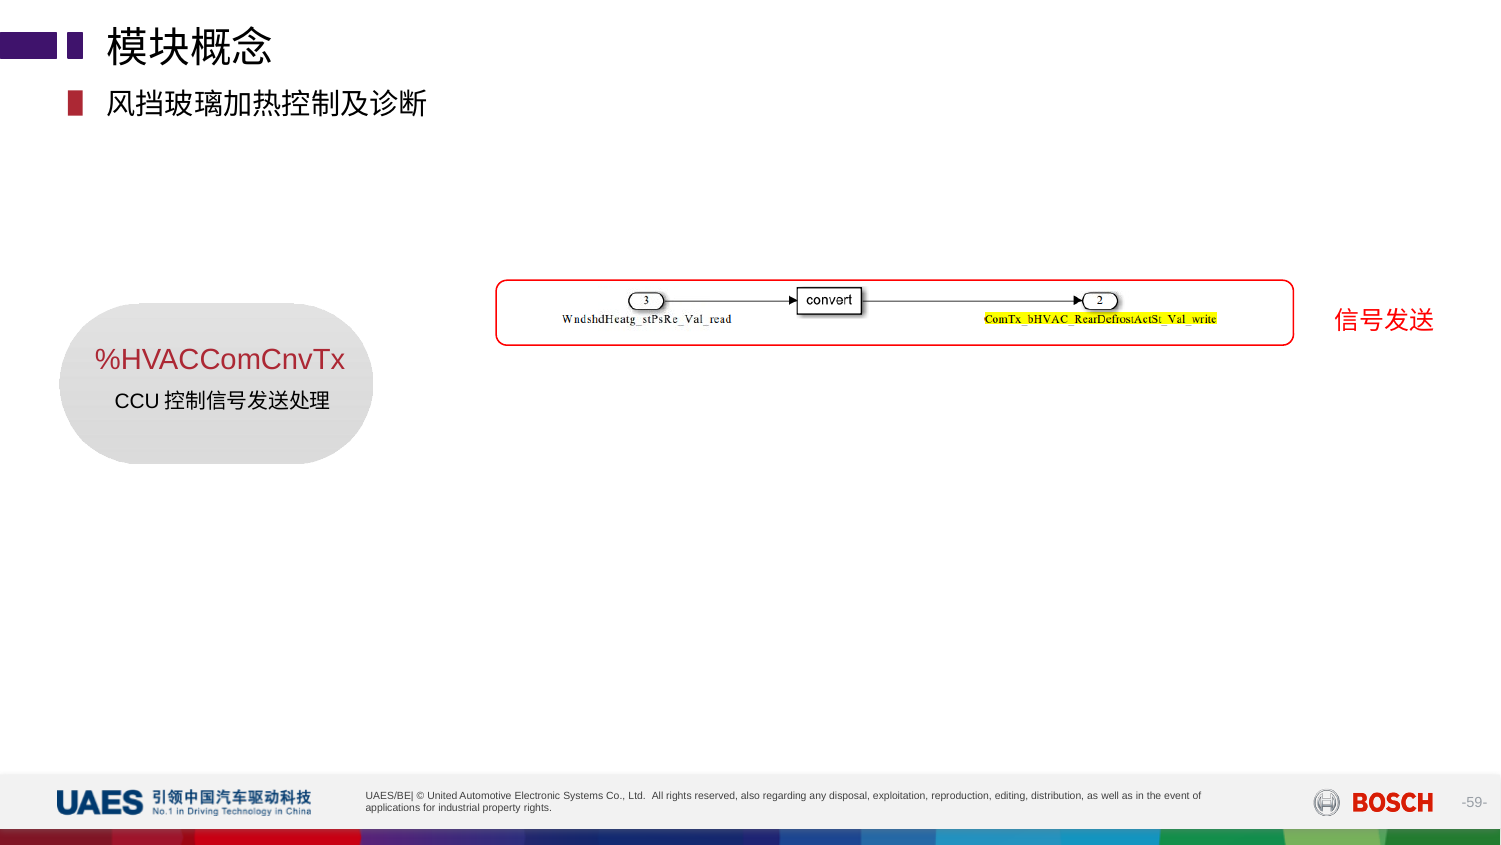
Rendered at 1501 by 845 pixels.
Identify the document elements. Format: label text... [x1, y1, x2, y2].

text_box %HVACComCnvTx [79, 333, 361, 384]
text_box CCU控制信号发送处理 [99, 384, 346, 421]
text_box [0, 20, 544, 72]
picture [542, 285, 1229, 334]
text_box [494, 278, 1296, 348]
text_box 信号发送 [1334, 286, 1442, 335]
picture [57, 789, 311, 816]
text_box [57, 301, 375, 466]
picture [0, 829, 1501, 845]
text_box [67, 85, 692, 167]
